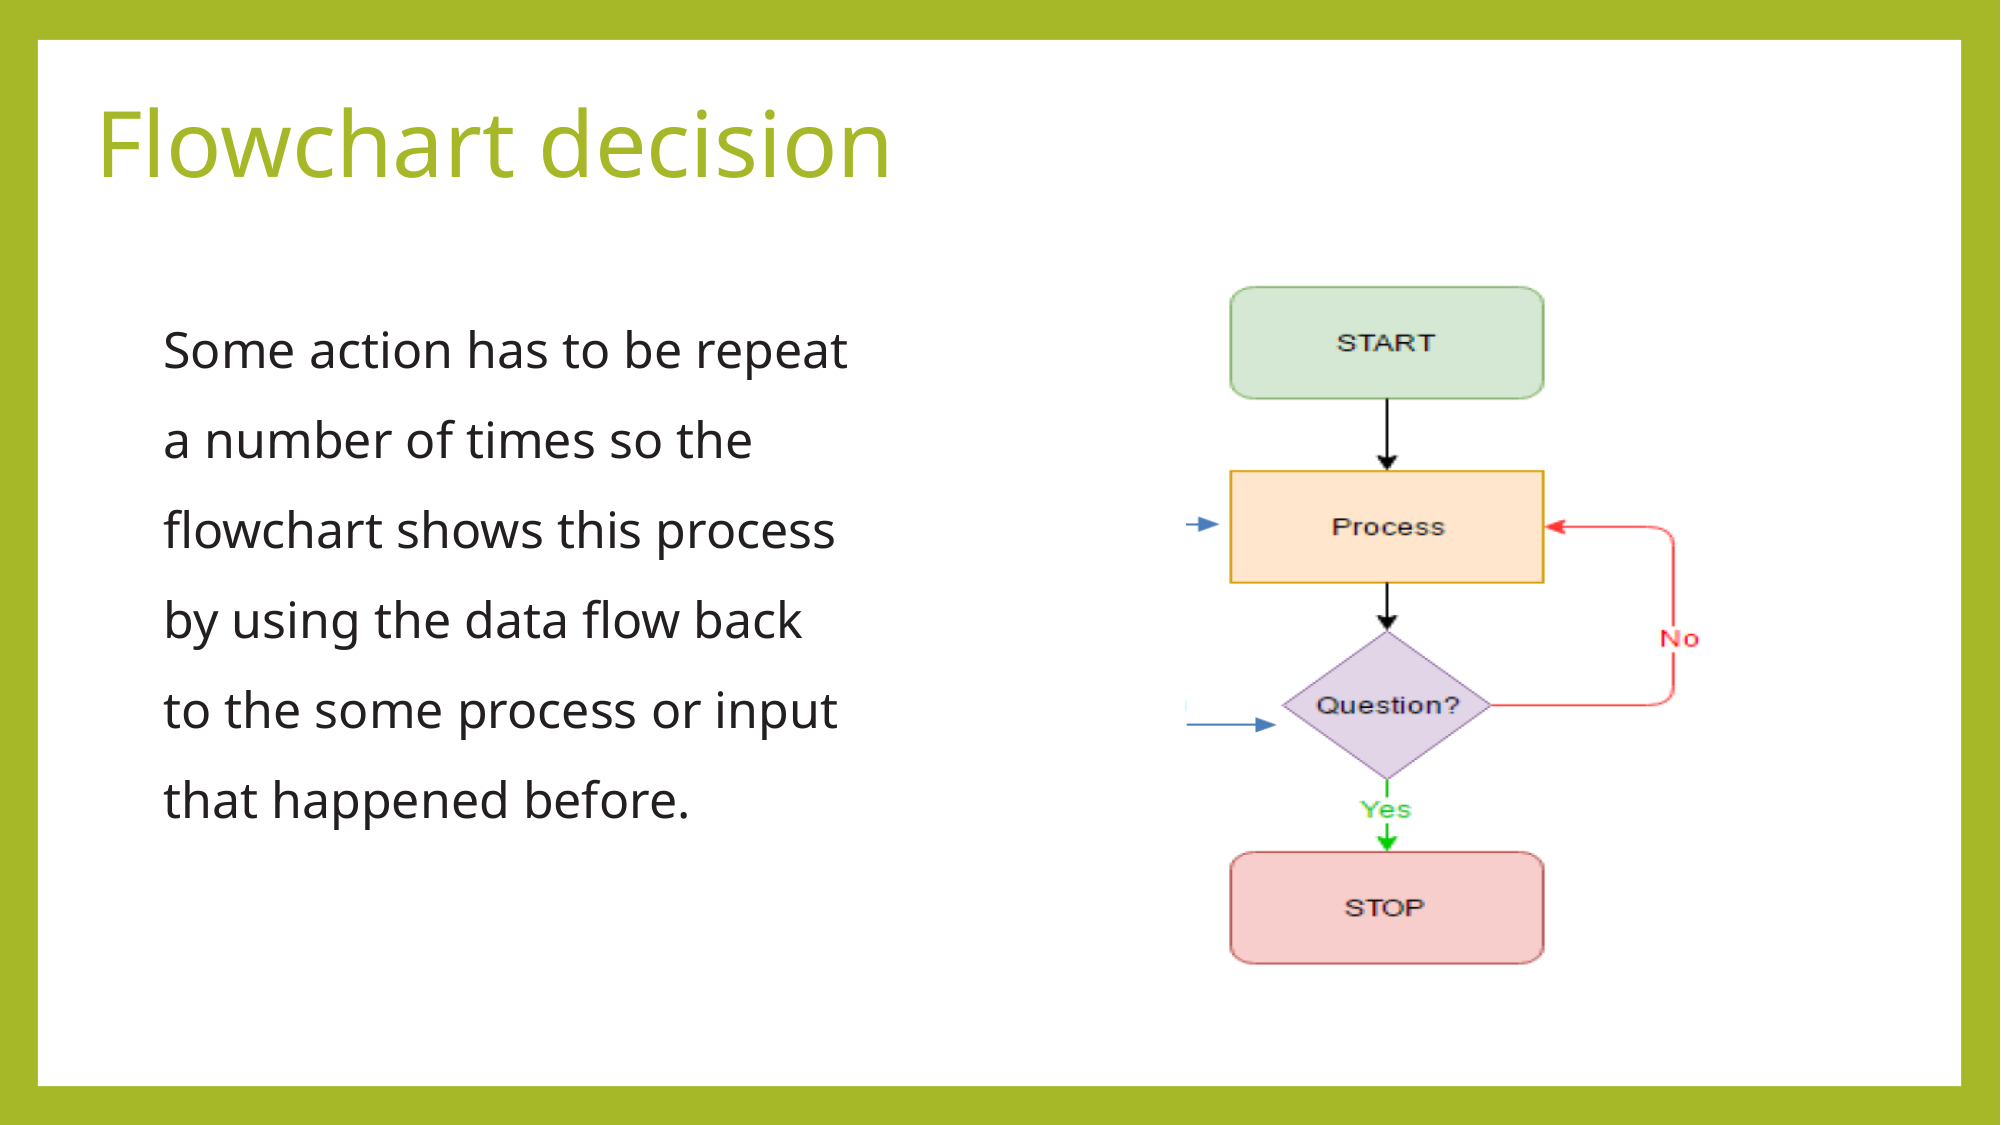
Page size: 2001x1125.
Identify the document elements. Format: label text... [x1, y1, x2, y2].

picture [1185, 242, 1796, 978]
title Flowchart decision [80, 36, 1701, 259]
text_box Some action has to be repeat a number of times so the flowchart shows this process by using the data flow back to the some process or input that happened before. [148, 281, 866, 836]
